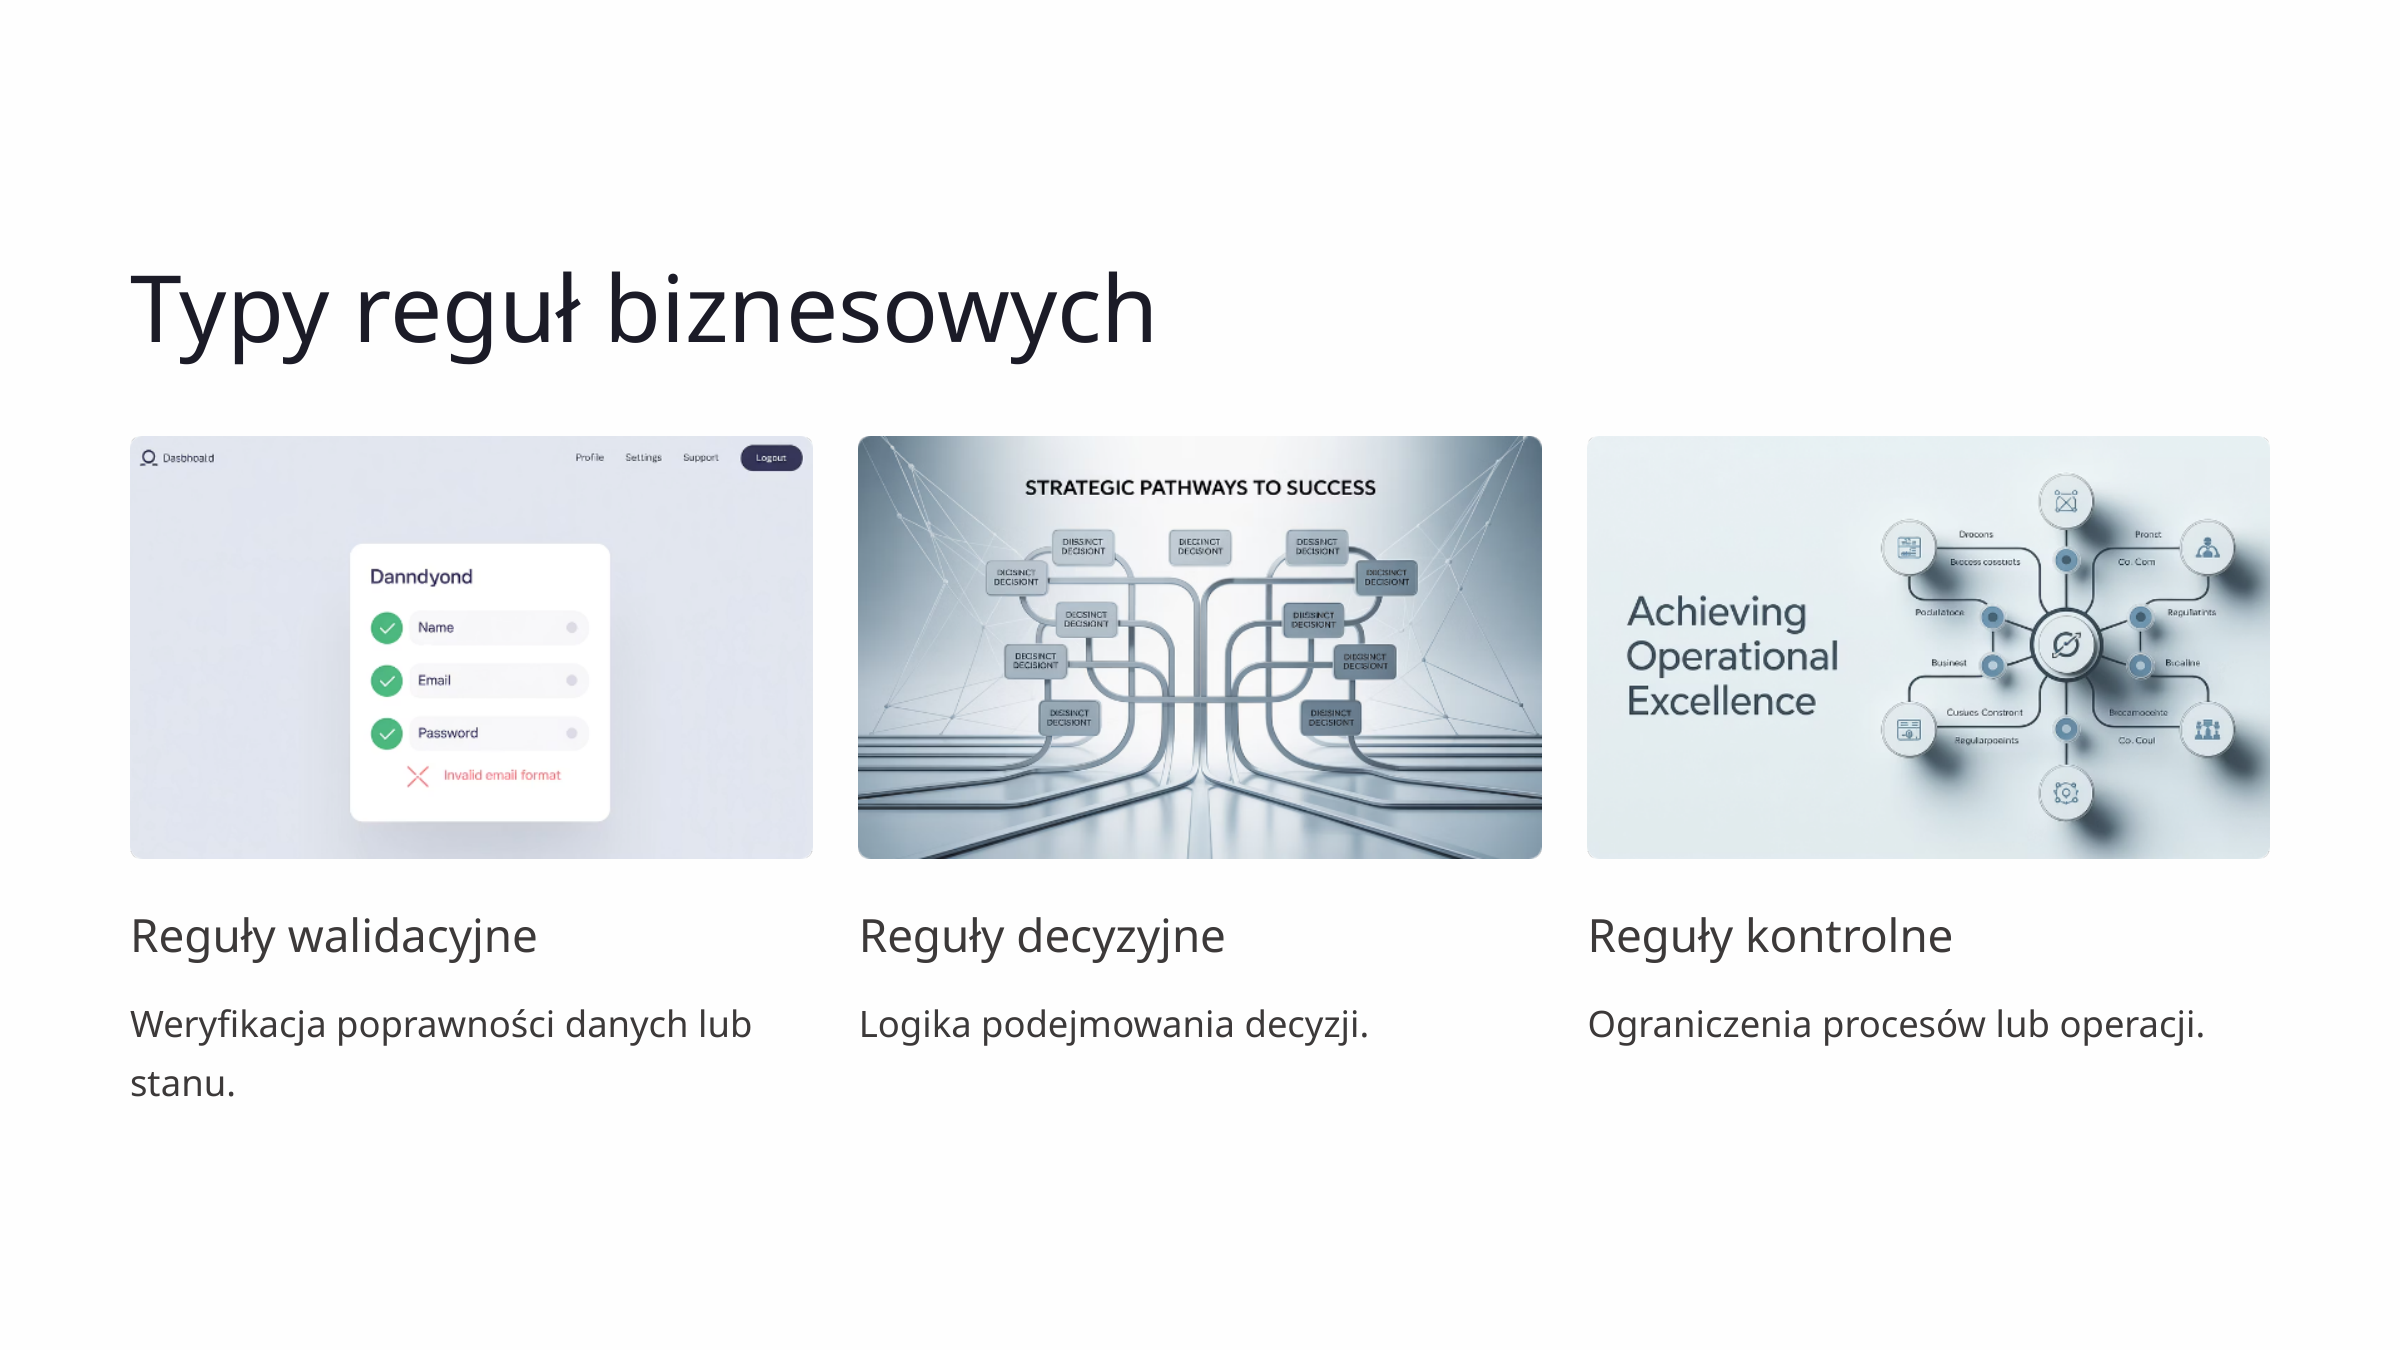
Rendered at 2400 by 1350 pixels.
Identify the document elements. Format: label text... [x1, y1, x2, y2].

picture [1587, 436, 2270, 859]
text_box Reguły decyzyjne [858, 904, 1324, 963]
text_box Ograniczenia procesów lub operacji. [1587, 985, 2270, 1045]
picture [858, 436, 1542, 859]
text_box Reguły kontrolne [1587, 904, 2053, 963]
text_box Logika podejmowania decyzji. [858, 985, 1541, 1045]
text_box Reguły walidacyjne [130, 904, 596, 963]
picture [130, 436, 813, 859]
text_box Typy reguł biznesowych [130, 245, 1165, 363]
text_box Weryfikacja poprawności danych lub stanu. [130, 985, 813, 1105]
